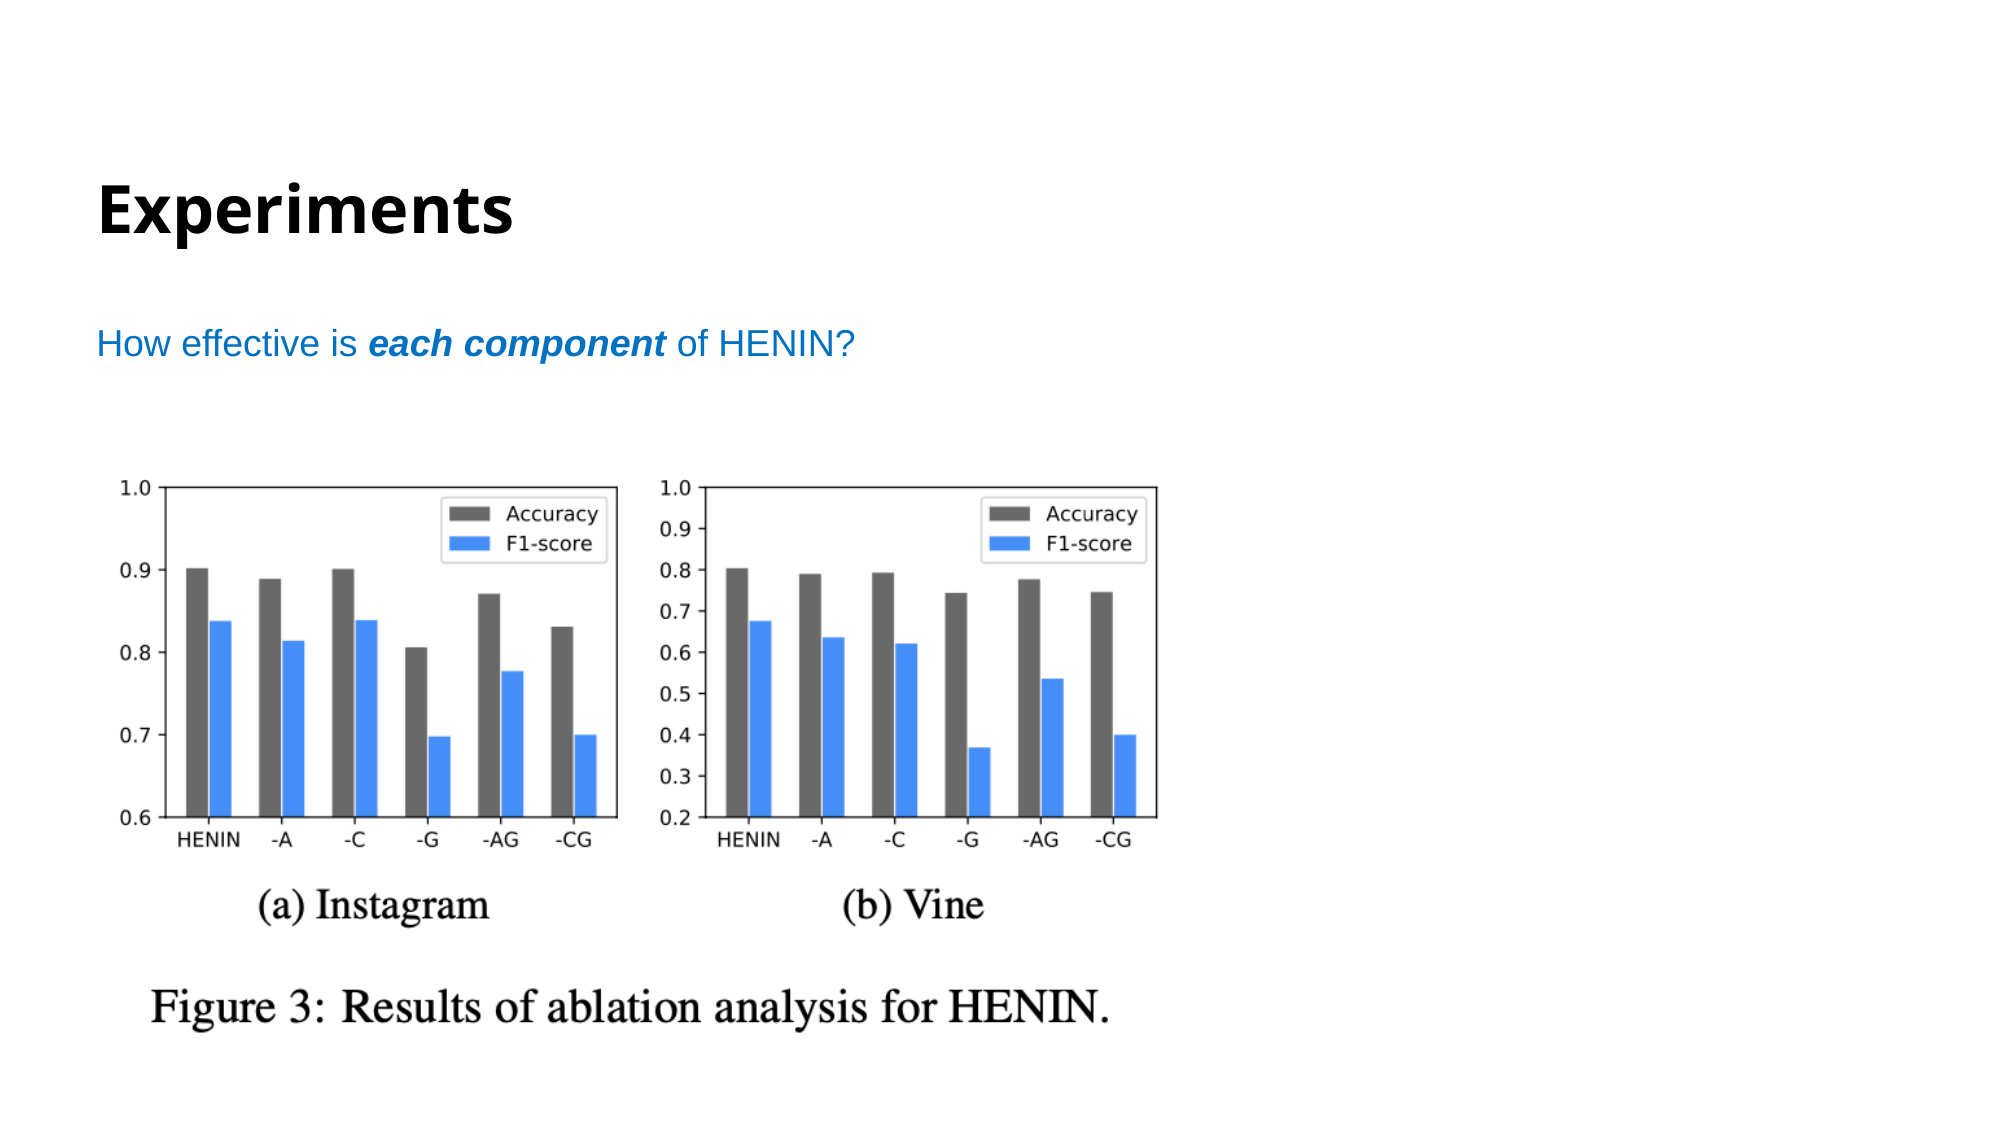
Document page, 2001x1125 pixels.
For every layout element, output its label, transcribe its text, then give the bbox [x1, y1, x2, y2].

text_box How effective is each component of HENIN? [81, 311, 1082, 372]
picture [106, 444, 1187, 1056]
text_box Experiments [81, 159, 1000, 311]
